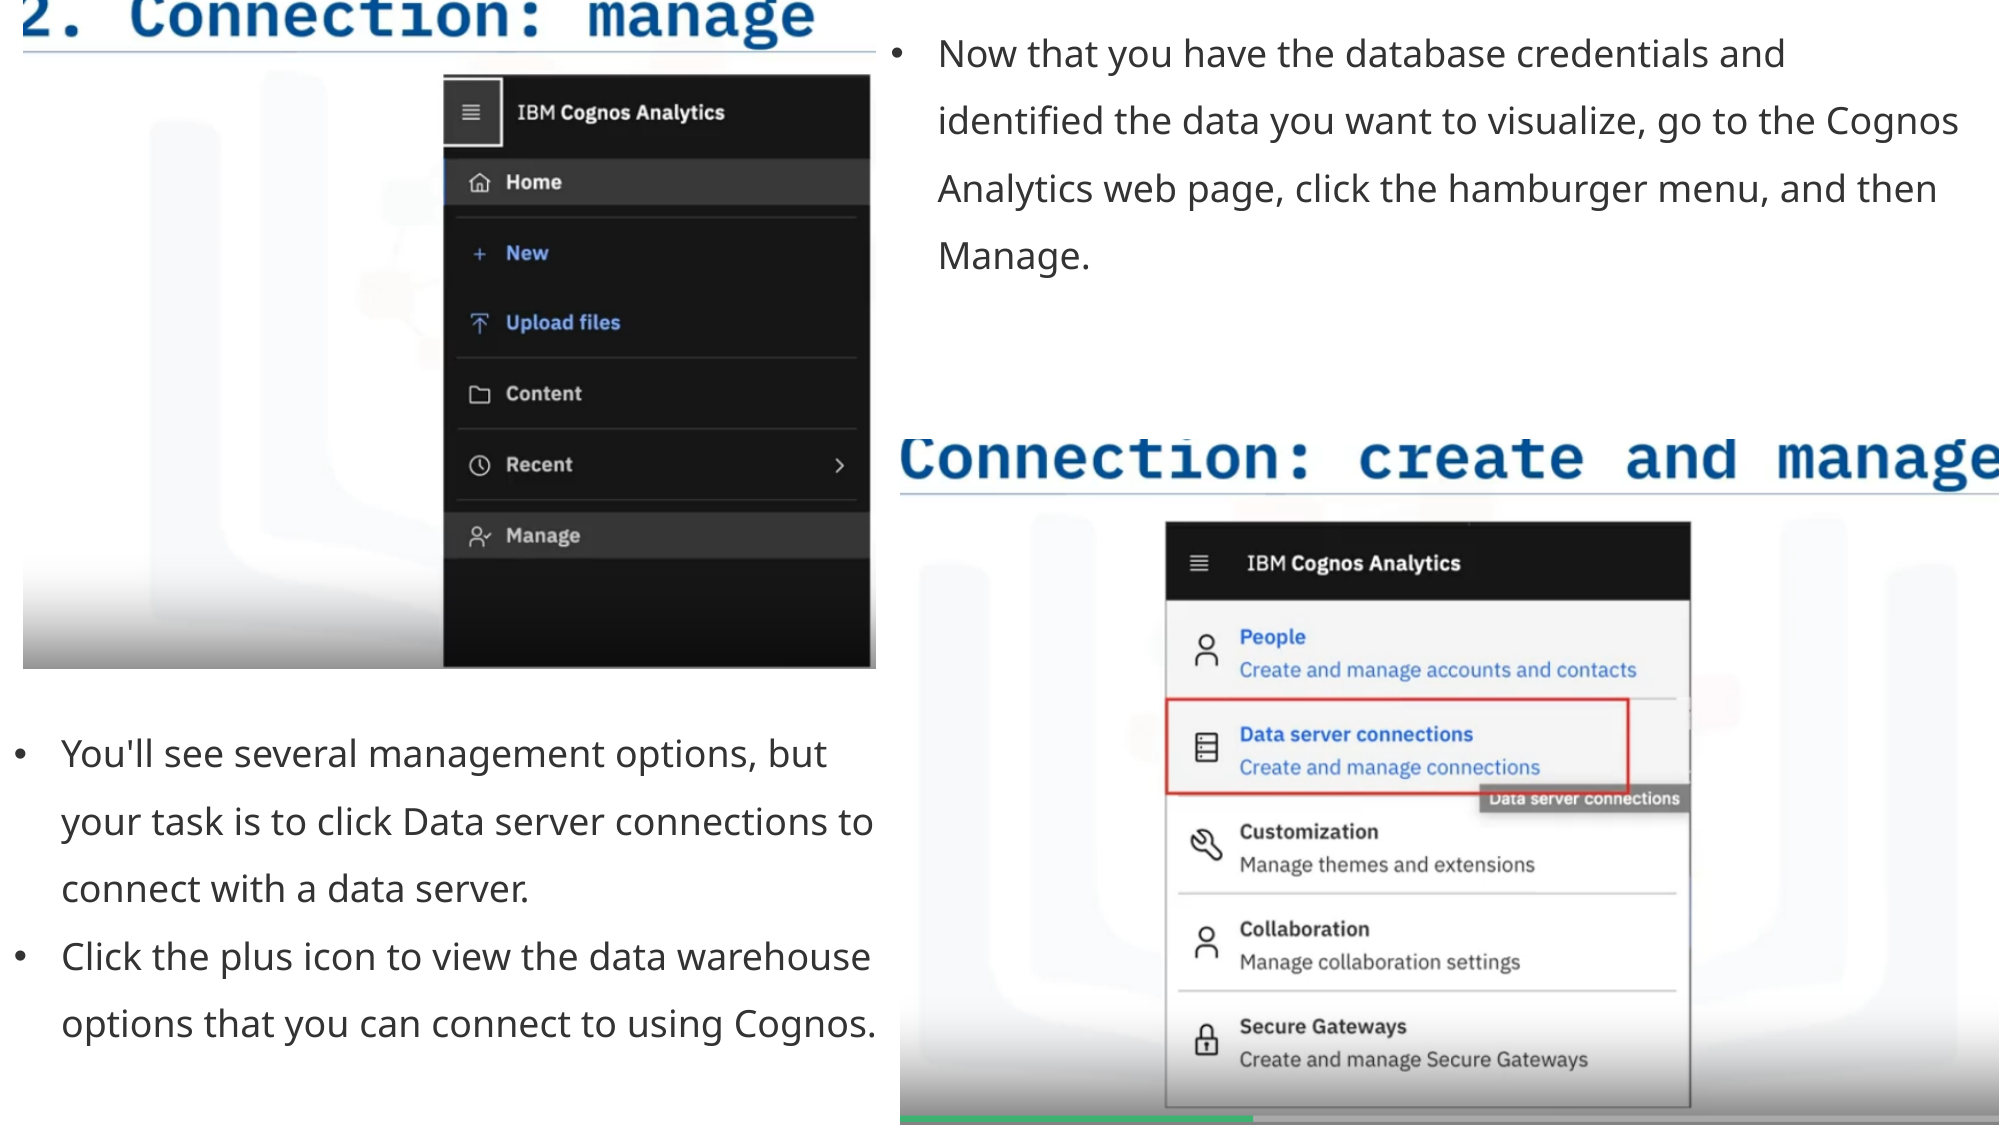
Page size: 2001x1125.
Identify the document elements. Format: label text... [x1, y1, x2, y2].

picture [900, 439, 1999, 1125]
picture [23, 0, 876, 669]
text_box You'll see several management options, but your task is to click Data server connections to connect with a data server. Click the plus icon to view the data warehouse options that you can connect to using Cognos. [0, 700, 900, 1053]
text_box Now that you have the database credentials and identified the data you want to visualize, go to the Cognos Analytics web page, click the hamburger menu, and then Manage. [876, 0, 1977, 285]
